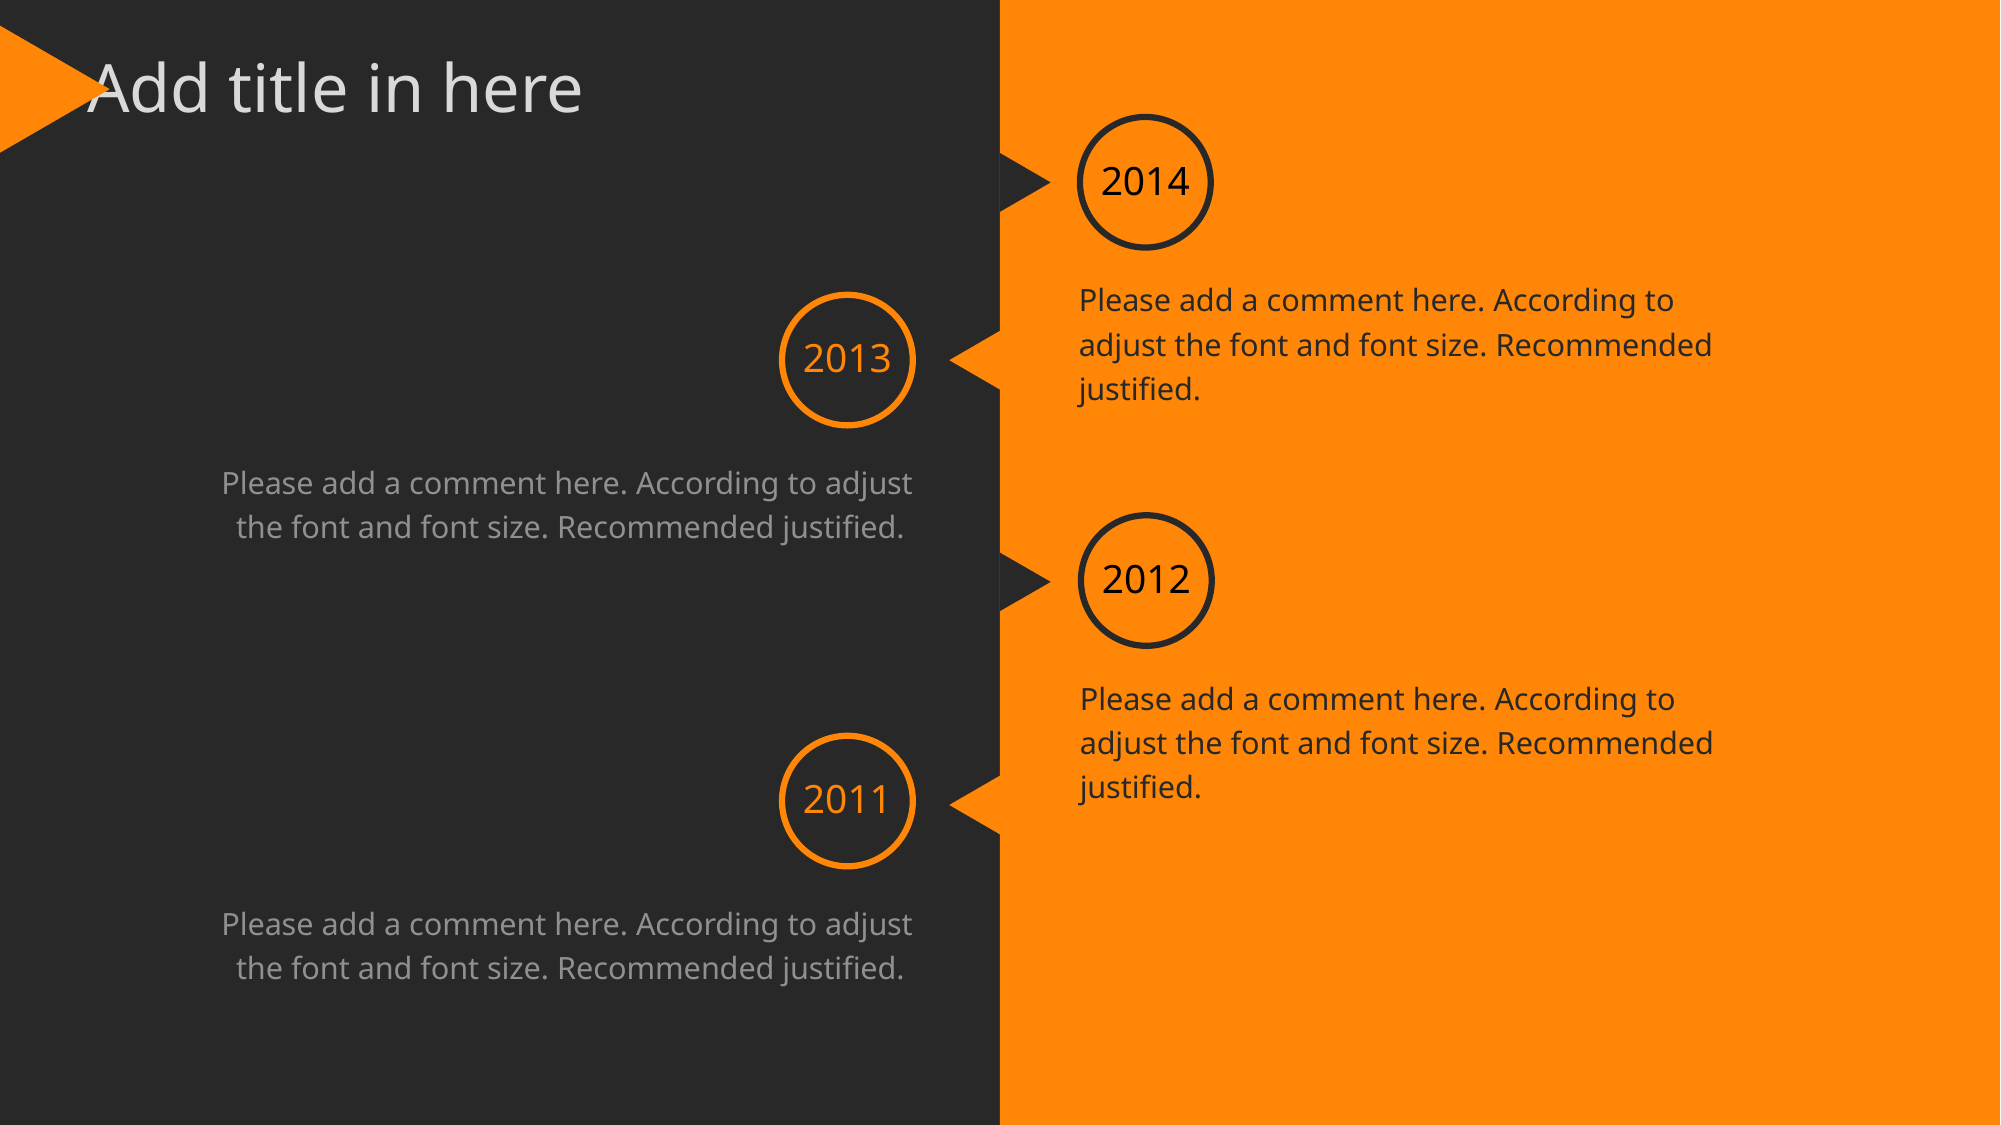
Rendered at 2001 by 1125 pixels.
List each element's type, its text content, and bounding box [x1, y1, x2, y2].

text_box Please add a comment here. According to adjust the font and font size. Recommended justified. [219, 448, 913, 553]
text_box Add title in here [72, 38, 601, 134]
text_box [1000, 153, 1051, 212]
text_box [1080, 515, 1212, 646]
text_box [949, 330, 1000, 390]
text_box [1000, 552, 1051, 612]
text_box Please add a comment here. According to adjust the font and font size. Recommended justified. [219, 889, 913, 994]
text_box [999, 0, 2000, 1125]
text_box [0, 0, 999, 1125]
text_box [781, 294, 913, 426]
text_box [781, 735, 913, 867]
text_box Please add a comment here. According to adjust the font and font size. Recommended justified. [1079, 664, 1774, 813]
text_box [949, 775, 1000, 835]
text_box Please add a comment here. According to adjust the font and font size. Recommended justified. [1078, 265, 1773, 414]
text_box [1079, 116, 1211, 248]
text_box [0, 25, 110, 153]
